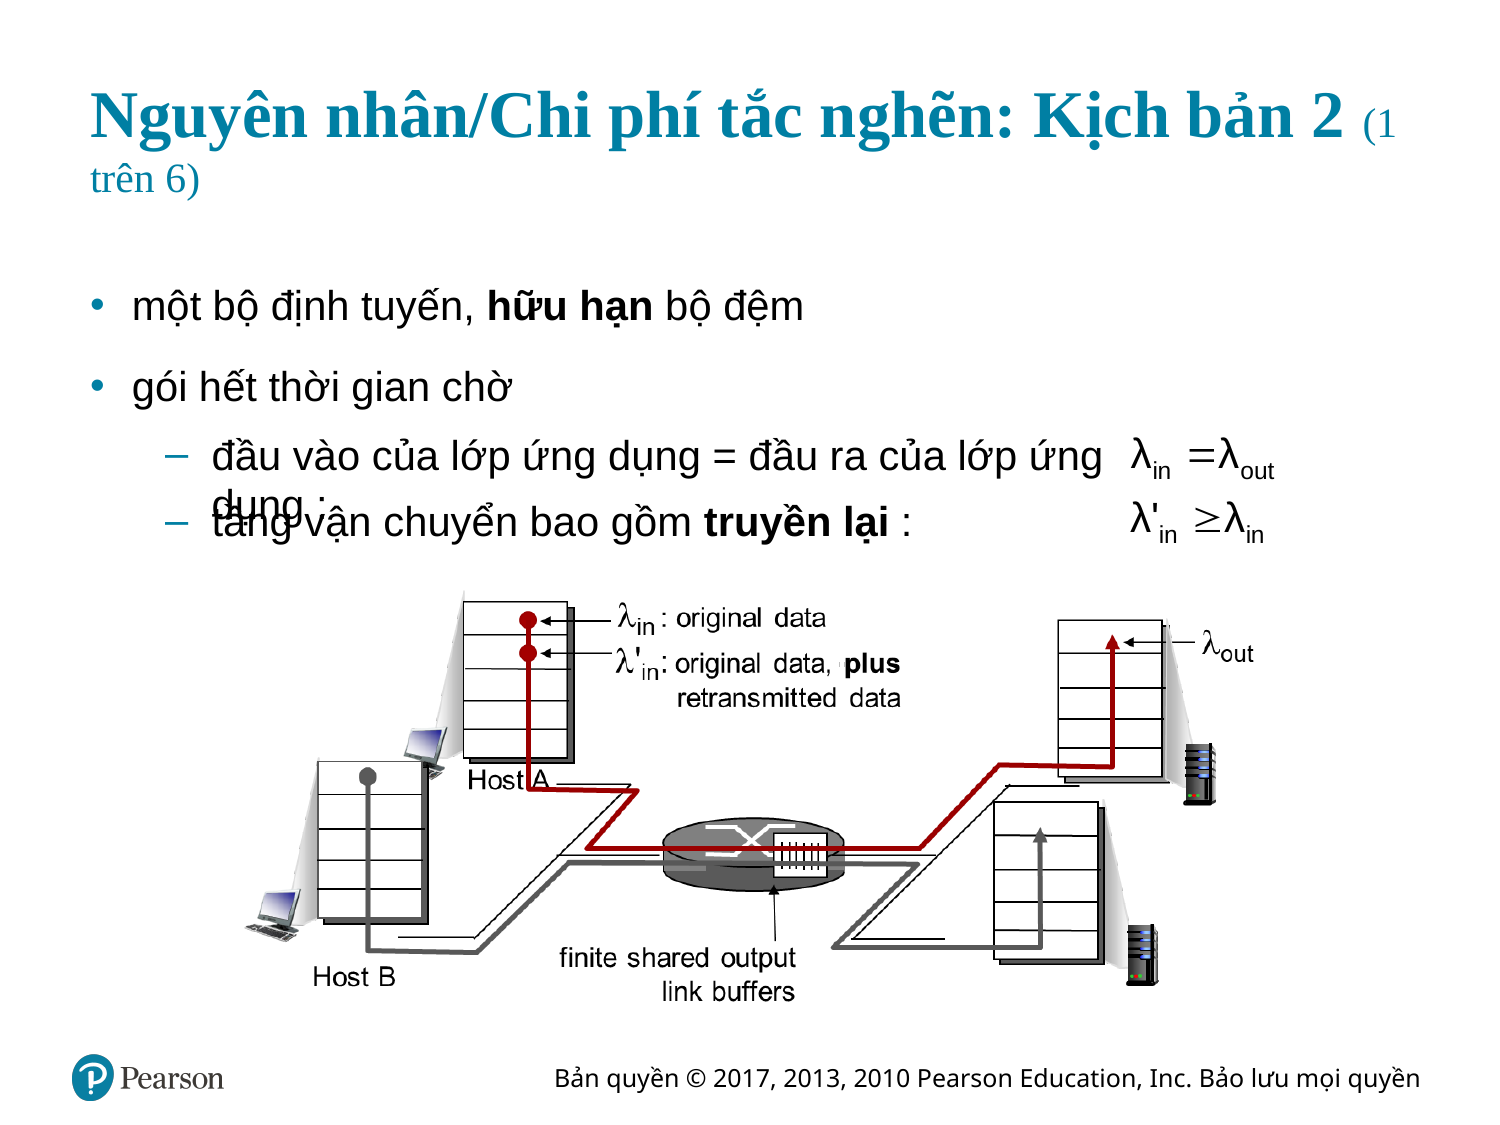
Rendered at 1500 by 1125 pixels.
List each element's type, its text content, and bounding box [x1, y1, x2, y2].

list tầng vận chuyển bao gồm truyền lại : [75, 479, 1119, 561]
list một bộ định tuyến, hữu hạn bộ đệm gói hết thời gian chờ [75, 263, 1425, 415]
title Nguyên nhân/Chi phí tắc nghẽn: Kịch bản 2 (1 trên 6) [75, 0, 1425, 216]
picture [80, 1063, 106, 1088]
list đầu vào của lớp ứng dụng = đầu ra của lớp ứng dụng : [75, 413, 1142, 479]
picture [72, 1087, 83, 1101]
picture [72, 1054, 88, 1070]
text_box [1123, 425, 1284, 491]
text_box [1123, 490, 1272, 555]
picture [98, 1054, 224, 1101]
picture [229, 581, 1271, 1025]
